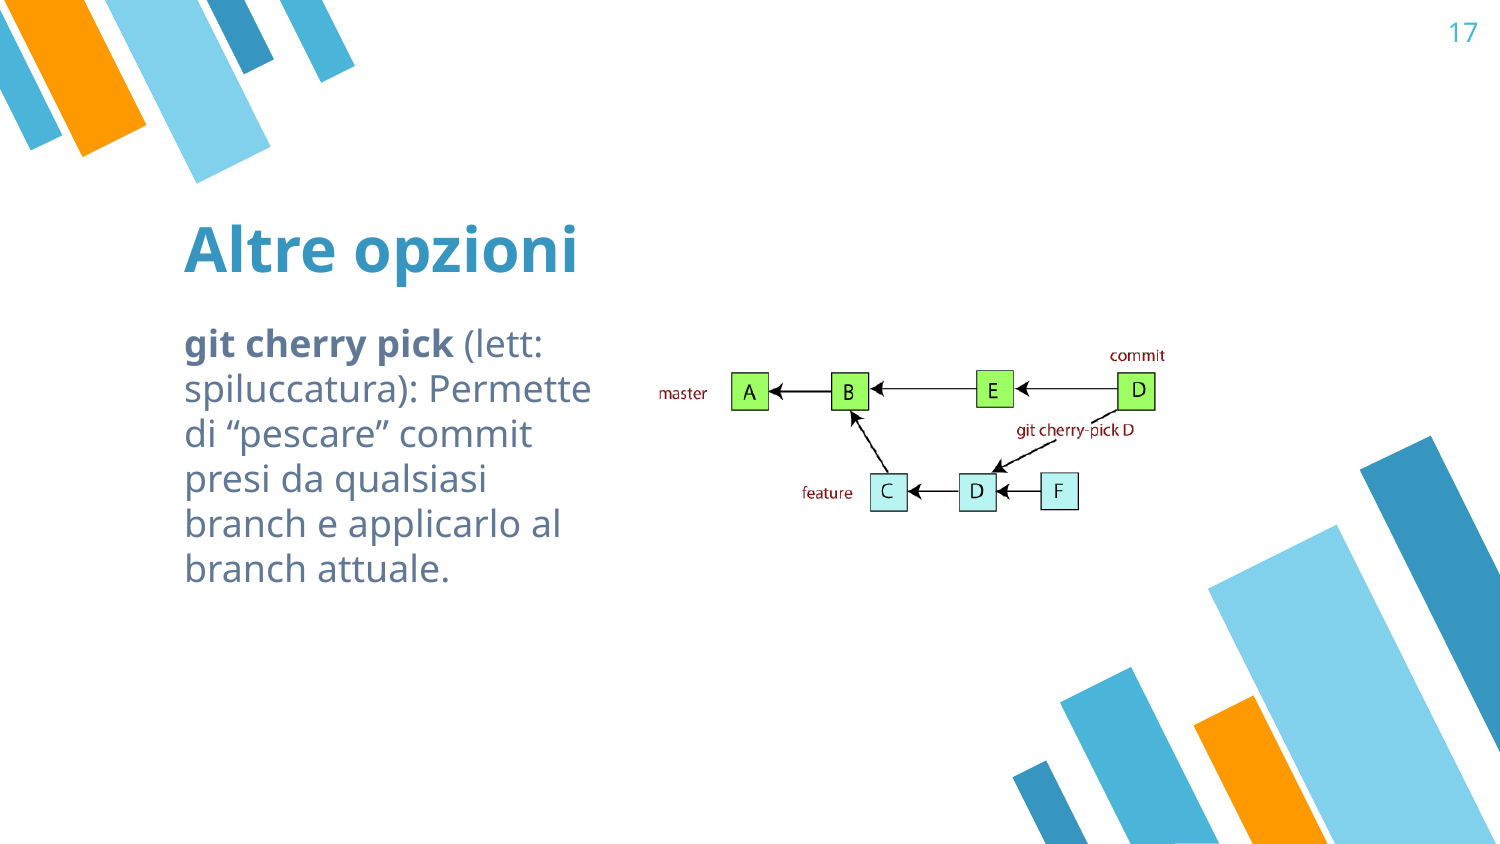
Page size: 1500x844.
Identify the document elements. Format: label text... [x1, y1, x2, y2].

list git cherry pick (lett: spiluccatura): Permette di “pescare” commit presi da qualsiasi branch e applicarlo al branch attuale. [169, 305, 628, 808]
title Altre opzioni [169, 188, 1115, 301]
picture [655, 304, 1170, 563]
slide_number ‹#› [1403, 0, 1494, 65]
